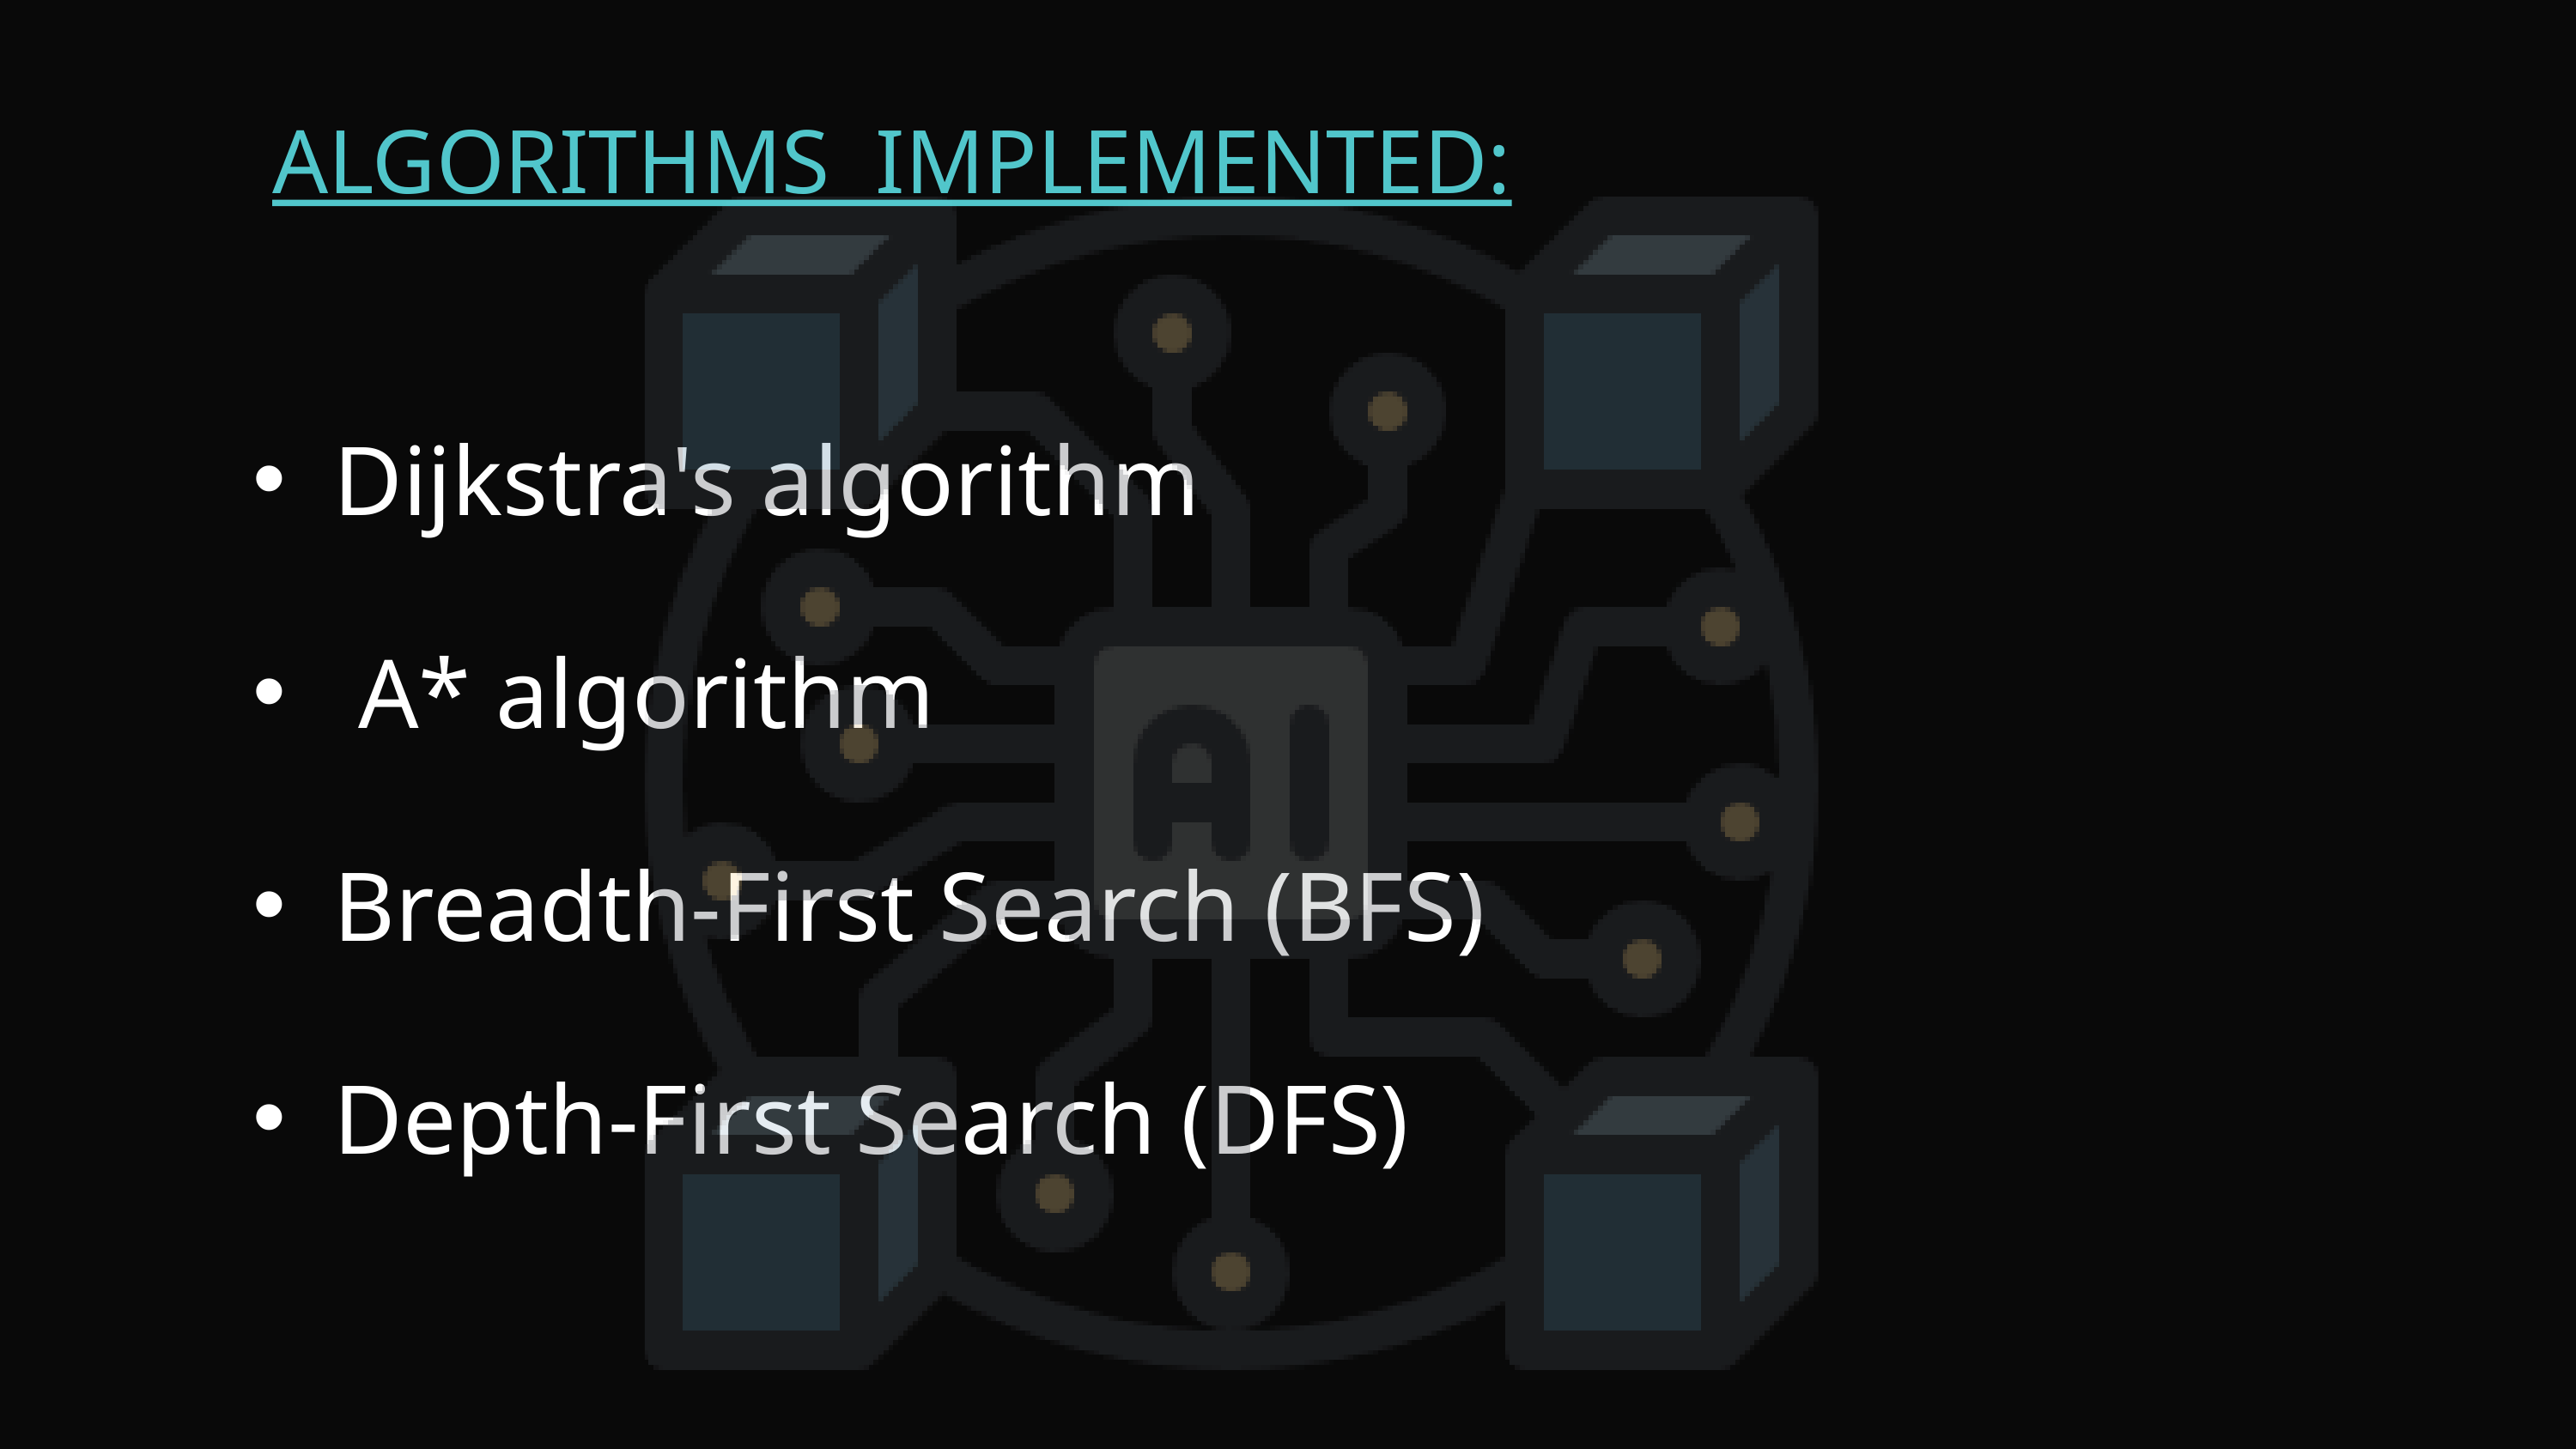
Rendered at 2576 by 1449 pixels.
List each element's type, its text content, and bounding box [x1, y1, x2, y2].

text_box Dijkstra's algorithm A* algorithm Breadth-First Search (BFS) Depth-First Search (DFS) [172, 321, 644, 1173]
text_box [644, 197, 1819, 1370]
text_box ALGORITHMS IMPLEMENTED: [210, 56, 1575, 211]
